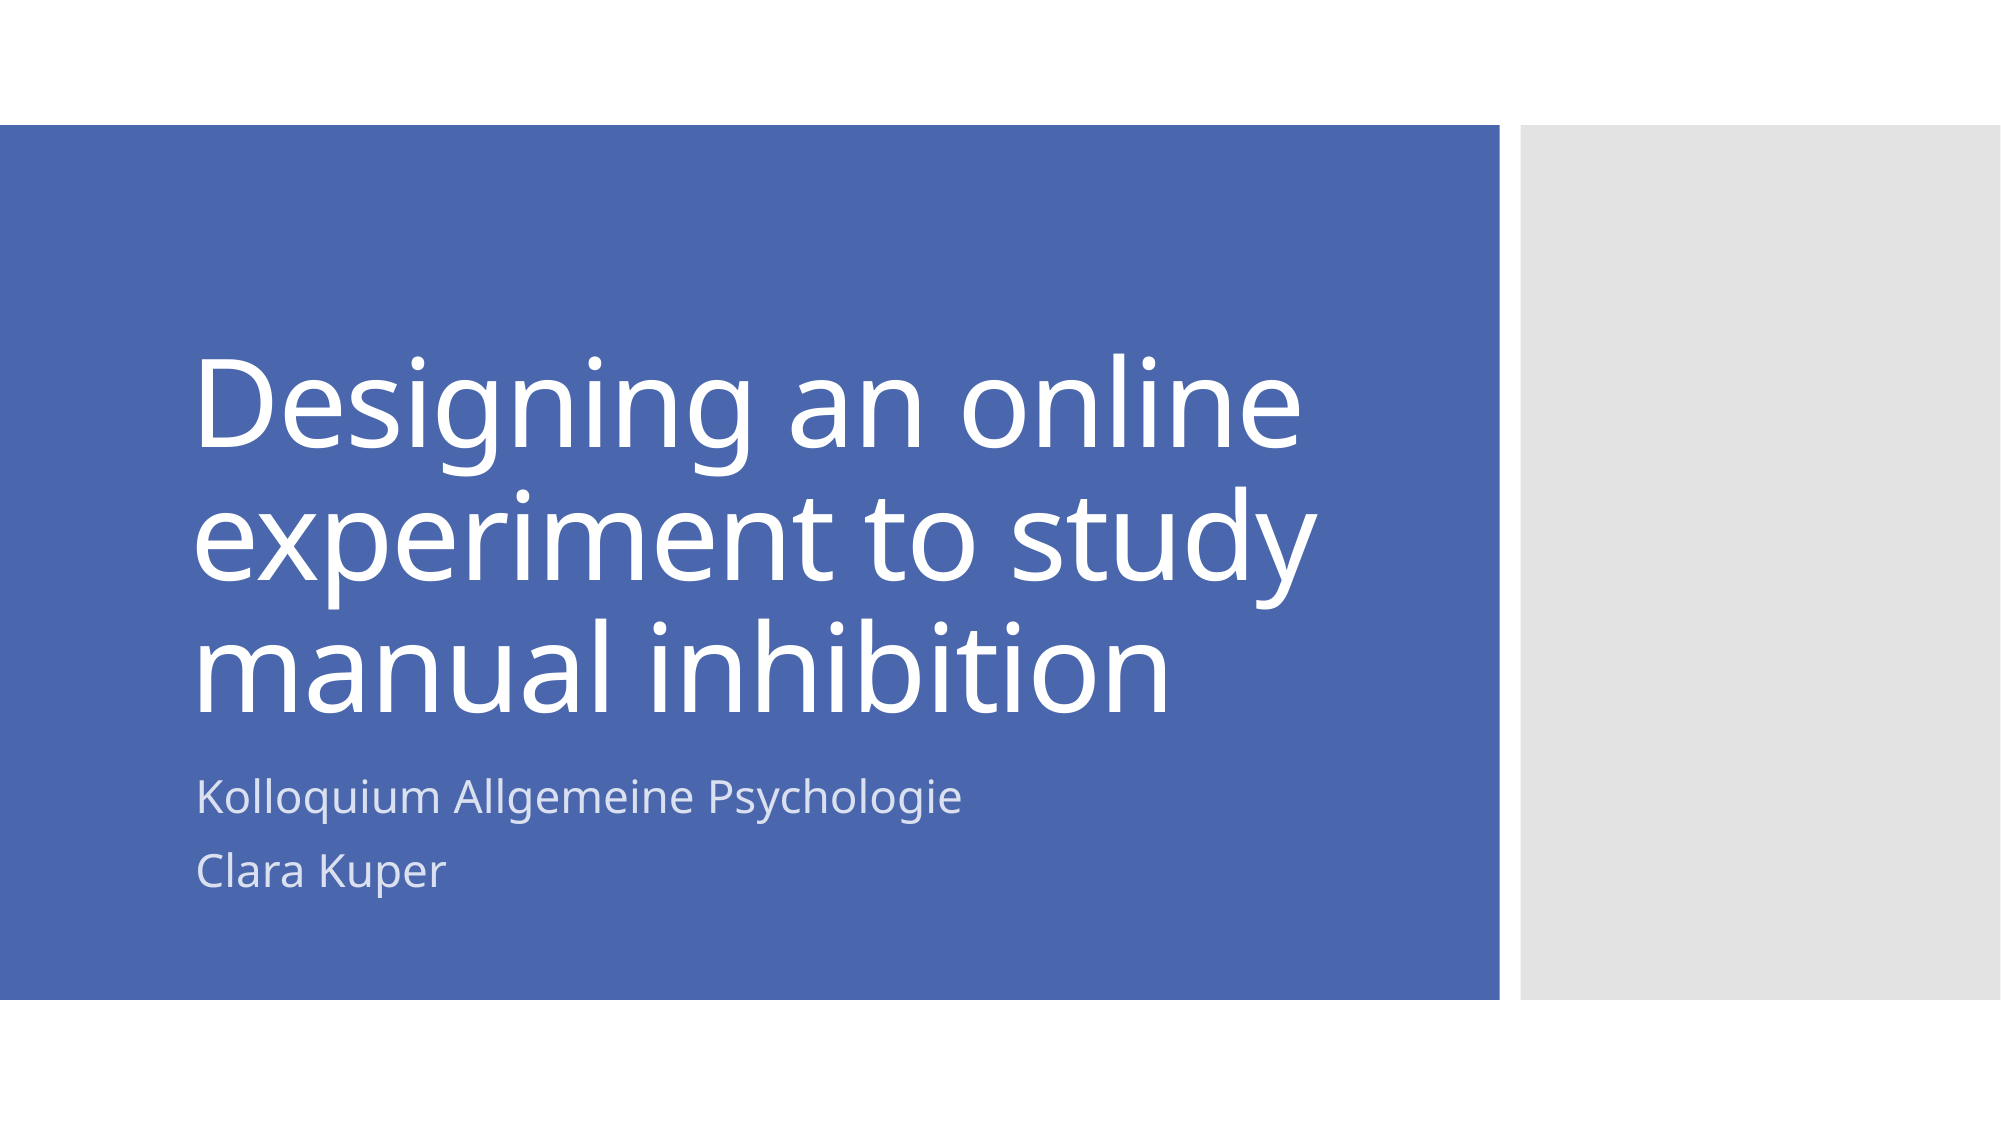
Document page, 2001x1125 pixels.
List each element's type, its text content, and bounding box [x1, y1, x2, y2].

subtitle Kolloquium Allgemeine Psychologie Clara Kuper [180, 766, 1381, 917]
title Designing an online experiment to study manual inhibition [175, 213, 1376, 747]
